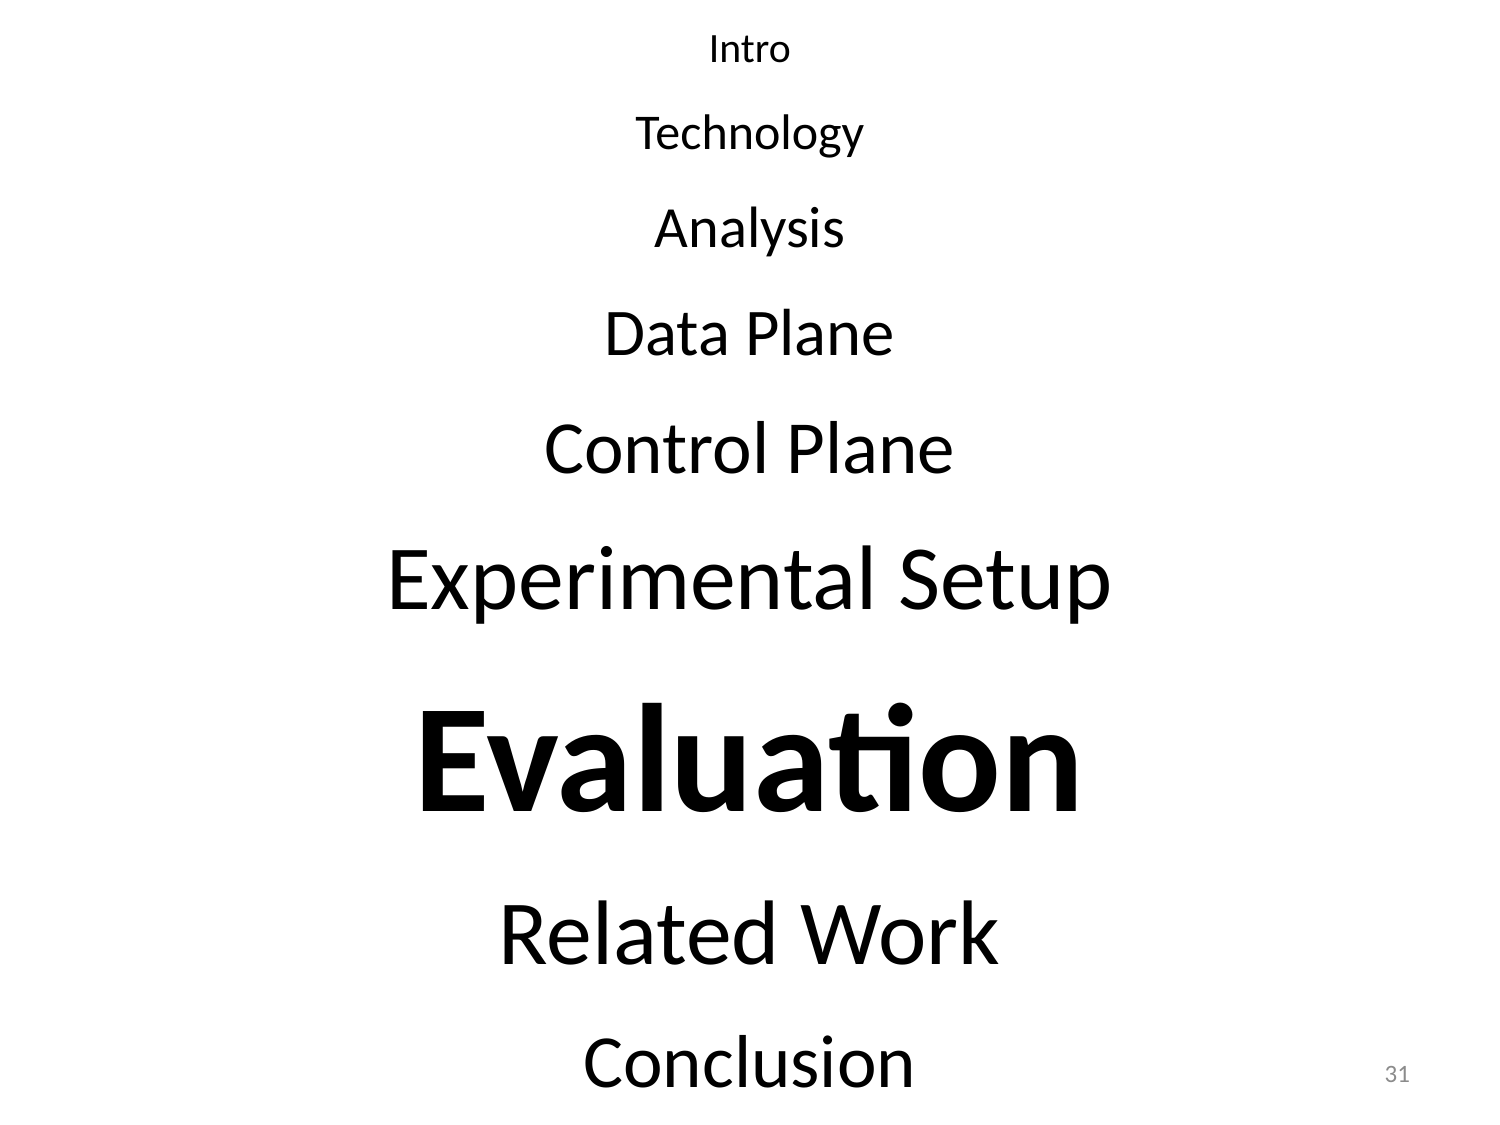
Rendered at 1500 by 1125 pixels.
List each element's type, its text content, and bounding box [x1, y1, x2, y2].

text_box Experimental Setup [144, 510, 1356, 636]
text_box Intro [144, 13, 1356, 79]
text_box Evaluation [144, 650, 1356, 850]
text_box Related Work [144, 865, 1356, 991]
slide_number 31 [1356, 1042, 1425, 1103]
text_box Analysis [144, 182, 1356, 267]
text_box Conclusion [144, 1005, 1356, 1111]
text_box Data Plane [144, 281, 1356, 377]
text_box Control Plane [144, 390, 1356, 496]
text_box Technology [144, 92, 1356, 168]
